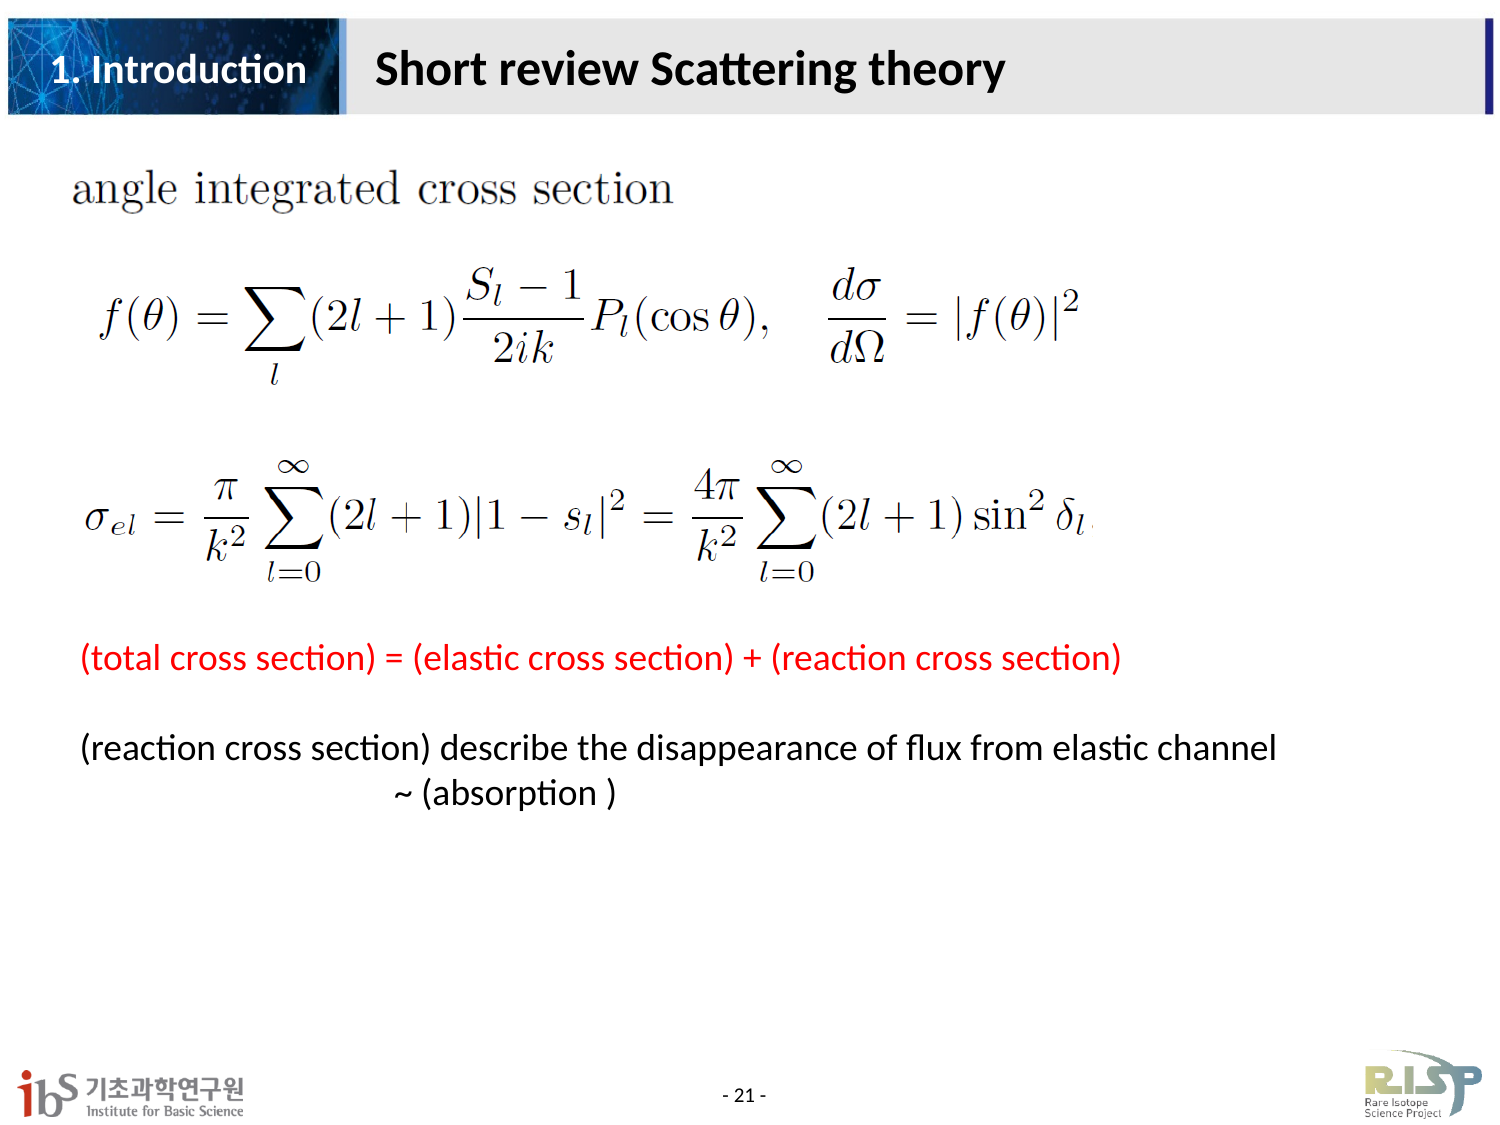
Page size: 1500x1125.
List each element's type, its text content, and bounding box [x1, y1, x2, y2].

picture [2, 10, 1500, 130]
picture [64, 431, 1093, 602]
picture [88, 240, 1105, 409]
picture [64, 153, 680, 223]
picture [17, 1070, 243, 1117]
text_box (total cross section) = (elastic cross section) + (reaction cross section) (reaction cross section) describe the disappearance of flux from elastic channel ~ (absorption ) [64, 625, 1306, 821]
picture [1364, 1049, 1482, 1119]
